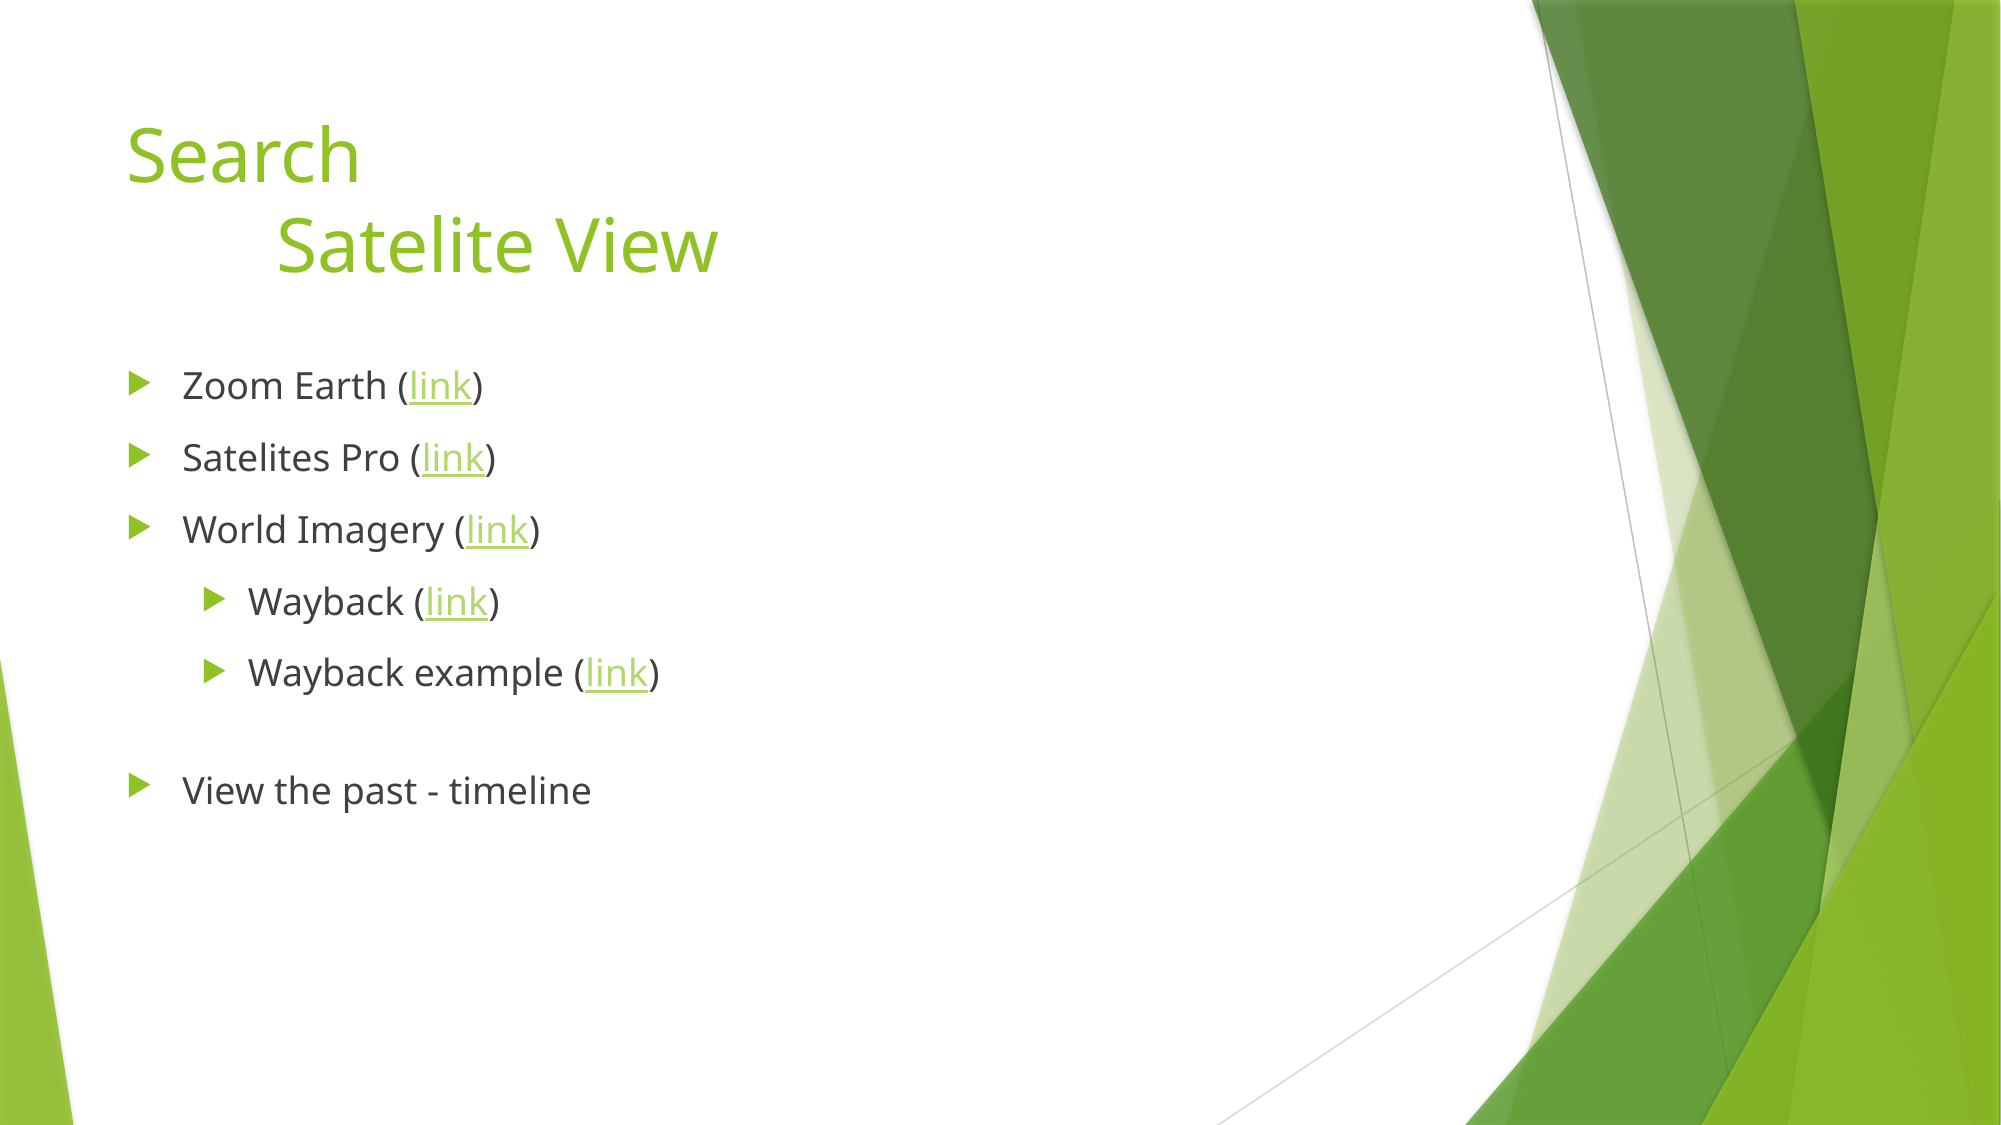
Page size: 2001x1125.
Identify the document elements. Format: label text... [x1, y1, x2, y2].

title Search Satelite View [111, 99, 1522, 317]
list Zoom Earth (link) Satelites Pro (link) World Imagery (link) Wayback (link) Wayback example (link) View the past - timeline [111, 354, 1522, 992]
